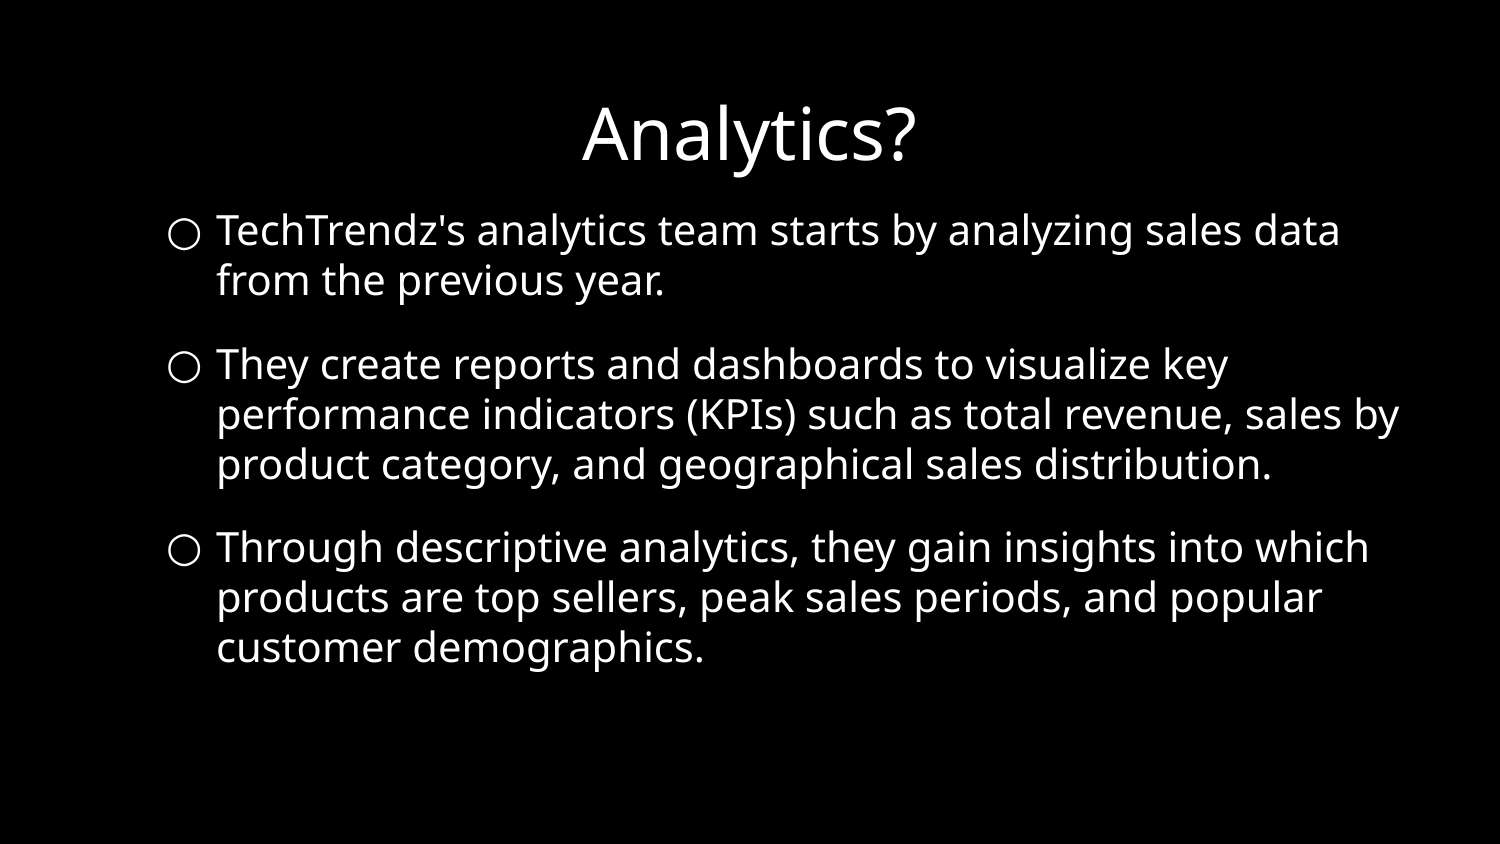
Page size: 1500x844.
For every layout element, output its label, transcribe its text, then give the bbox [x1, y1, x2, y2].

title Analytics? [51, 72, 1449, 167]
list TechTrendz's analytics team starts by analyzing sales data from the previous year. They create reports and dashboards to visualize key performance indicators (KPIs) such as total revenue, sales by product category, and geographical sales distribution. Through descriptive analytics, they gain insights into which products are top sellers, peak sales periods, and popular customer demographics. [51, 189, 1449, 750]
